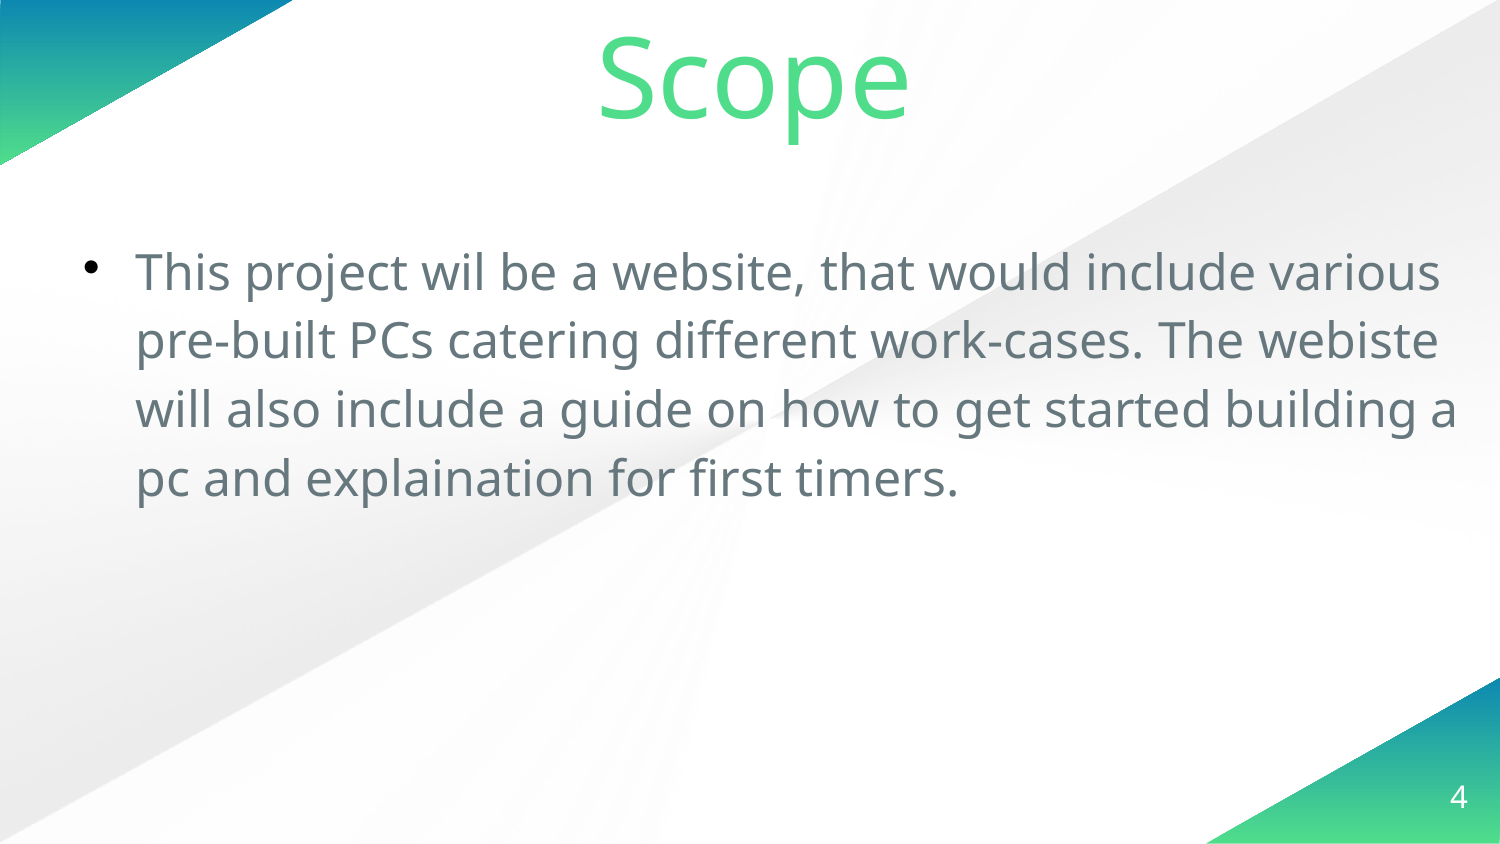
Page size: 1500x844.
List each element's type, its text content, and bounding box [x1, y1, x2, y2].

text_box 4 [1378, 766, 1469, 831]
text_box This project wil be a website, that would include various pre-built PCs catering different work-cases. The webiste will also include a guide on how to get started building a pc and explaination for first timers. [64, 231, 1462, 612]
text_box Scope [234, 21, 1275, 143]
